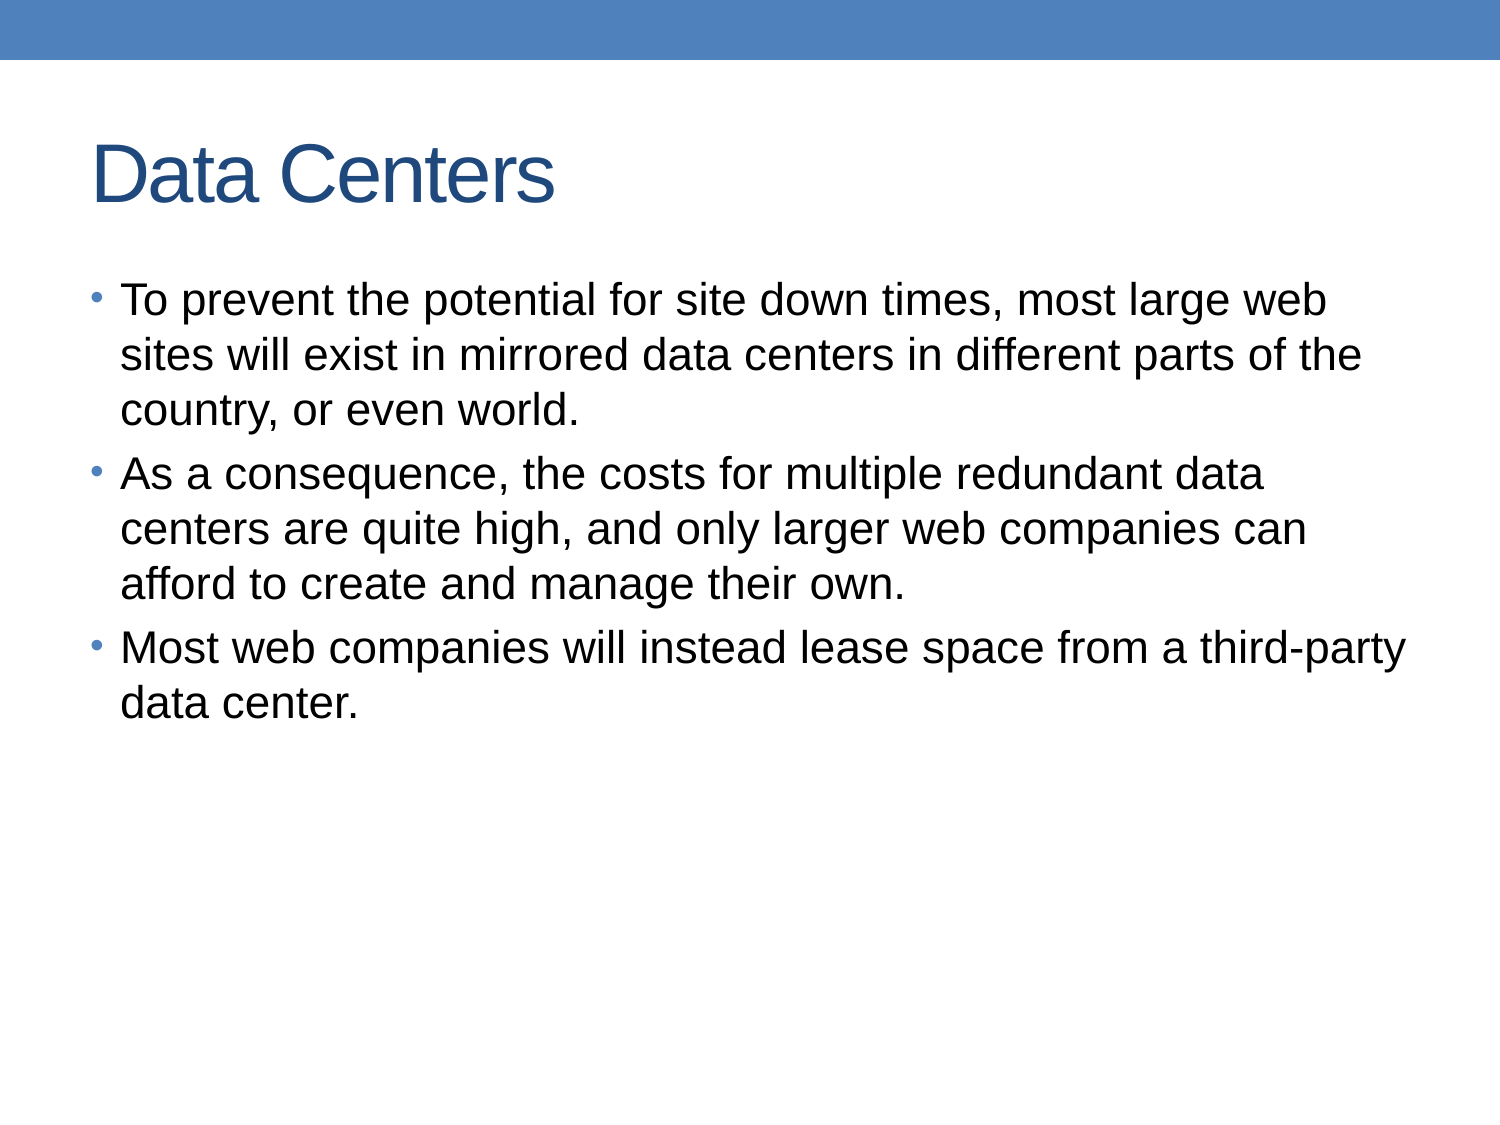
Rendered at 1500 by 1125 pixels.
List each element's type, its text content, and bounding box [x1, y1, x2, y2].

list To prevent the potential for site down times, most large web sites will exist in mirrored data centers in different parts of the country, or even world. As a consequence, the costs for multiple redundant data centers are quite high, and only larger web companies can afford to create and manage their own. Most web companies will instead lease space from a third-party data center. [75, 262, 1425, 1063]
title Data Centers [75, 87, 1425, 250]
